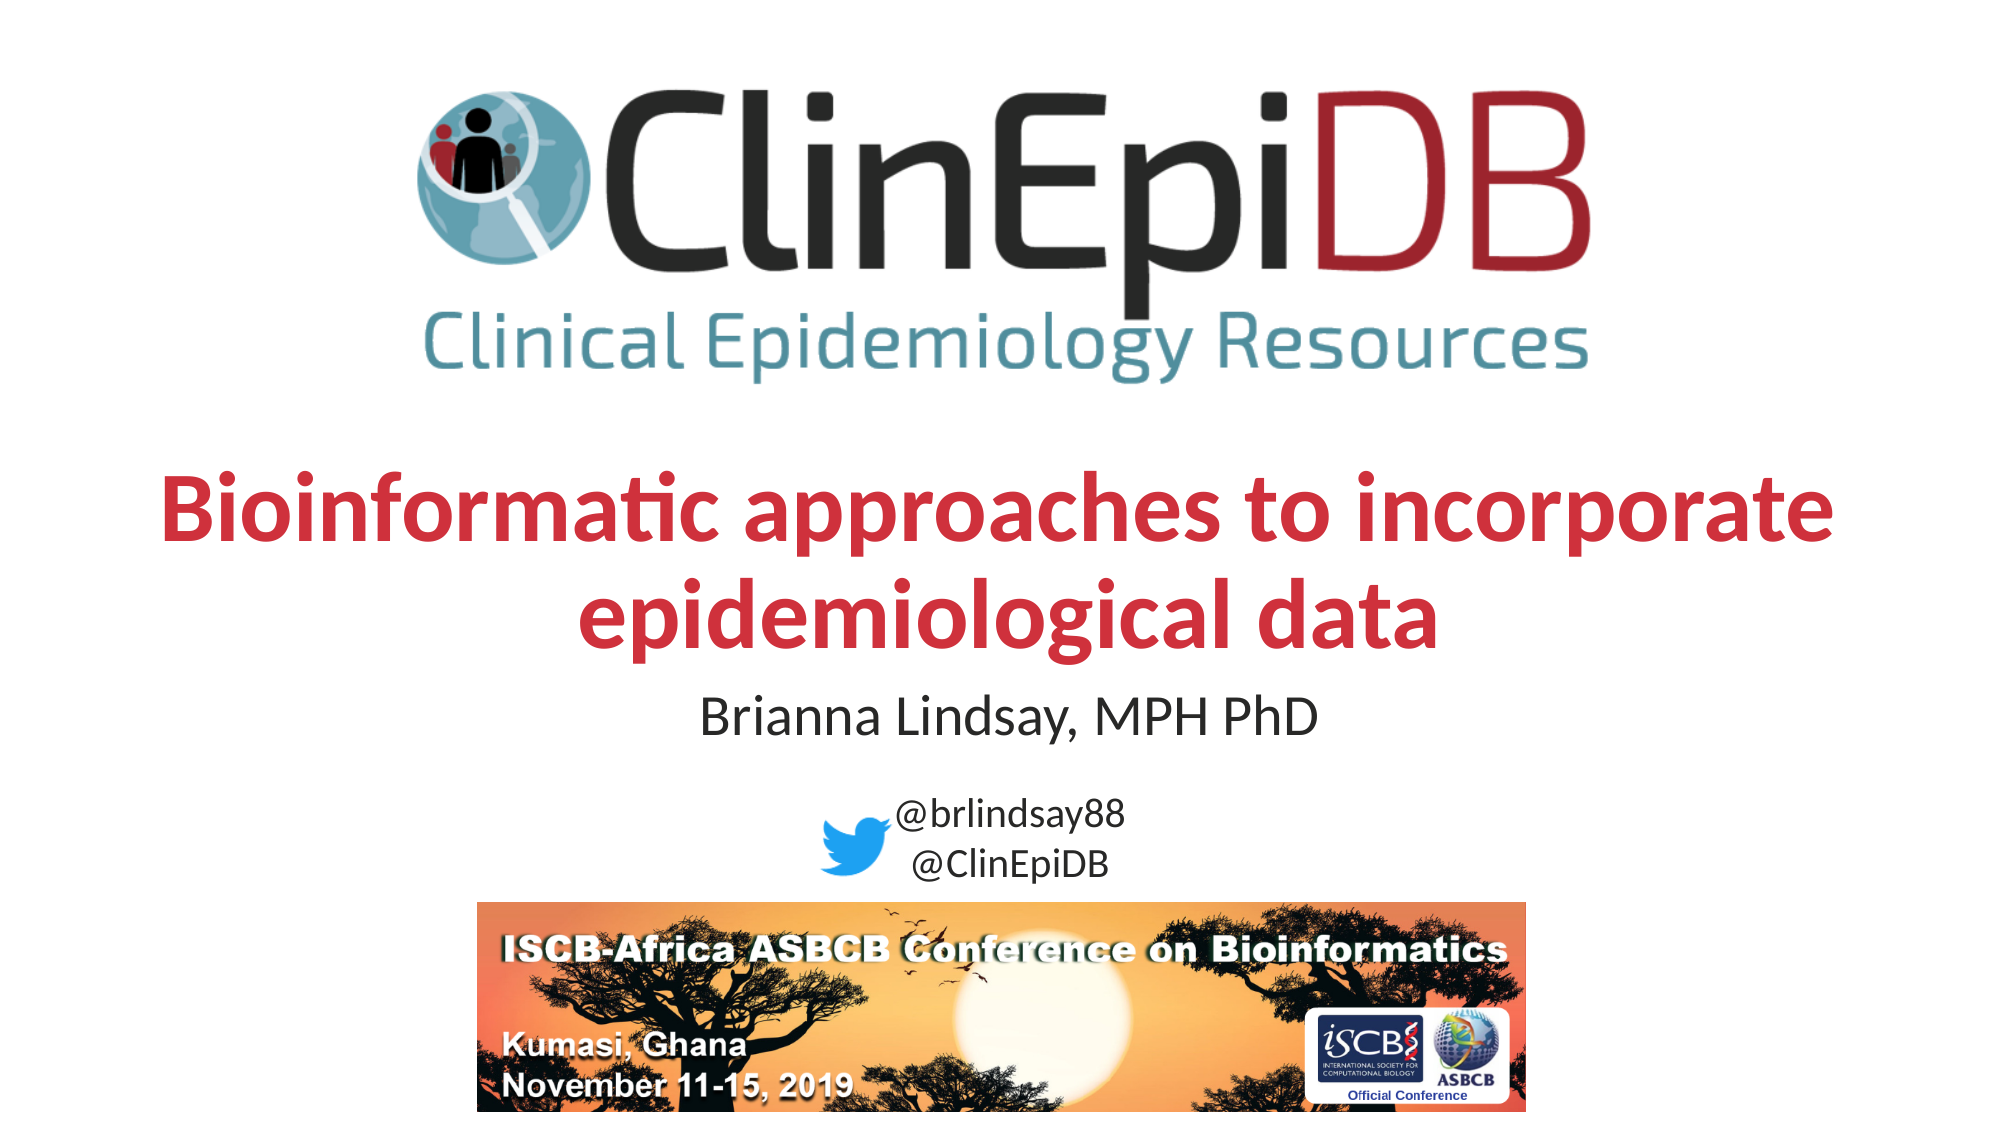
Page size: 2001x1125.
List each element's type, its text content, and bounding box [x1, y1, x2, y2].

subtitle Brianna Lindsay, MPH PhD [259, 678, 1760, 766]
picture [812, 801, 910, 882]
picture [396, 56, 1603, 383]
picture [474, 901, 1526, 1112]
text_box @brlindsay88 @ClinEpiDB [875, 778, 1143, 894]
title Bioinformatic approaches to incorporate epidemiological data [41, 383, 1978, 679]
